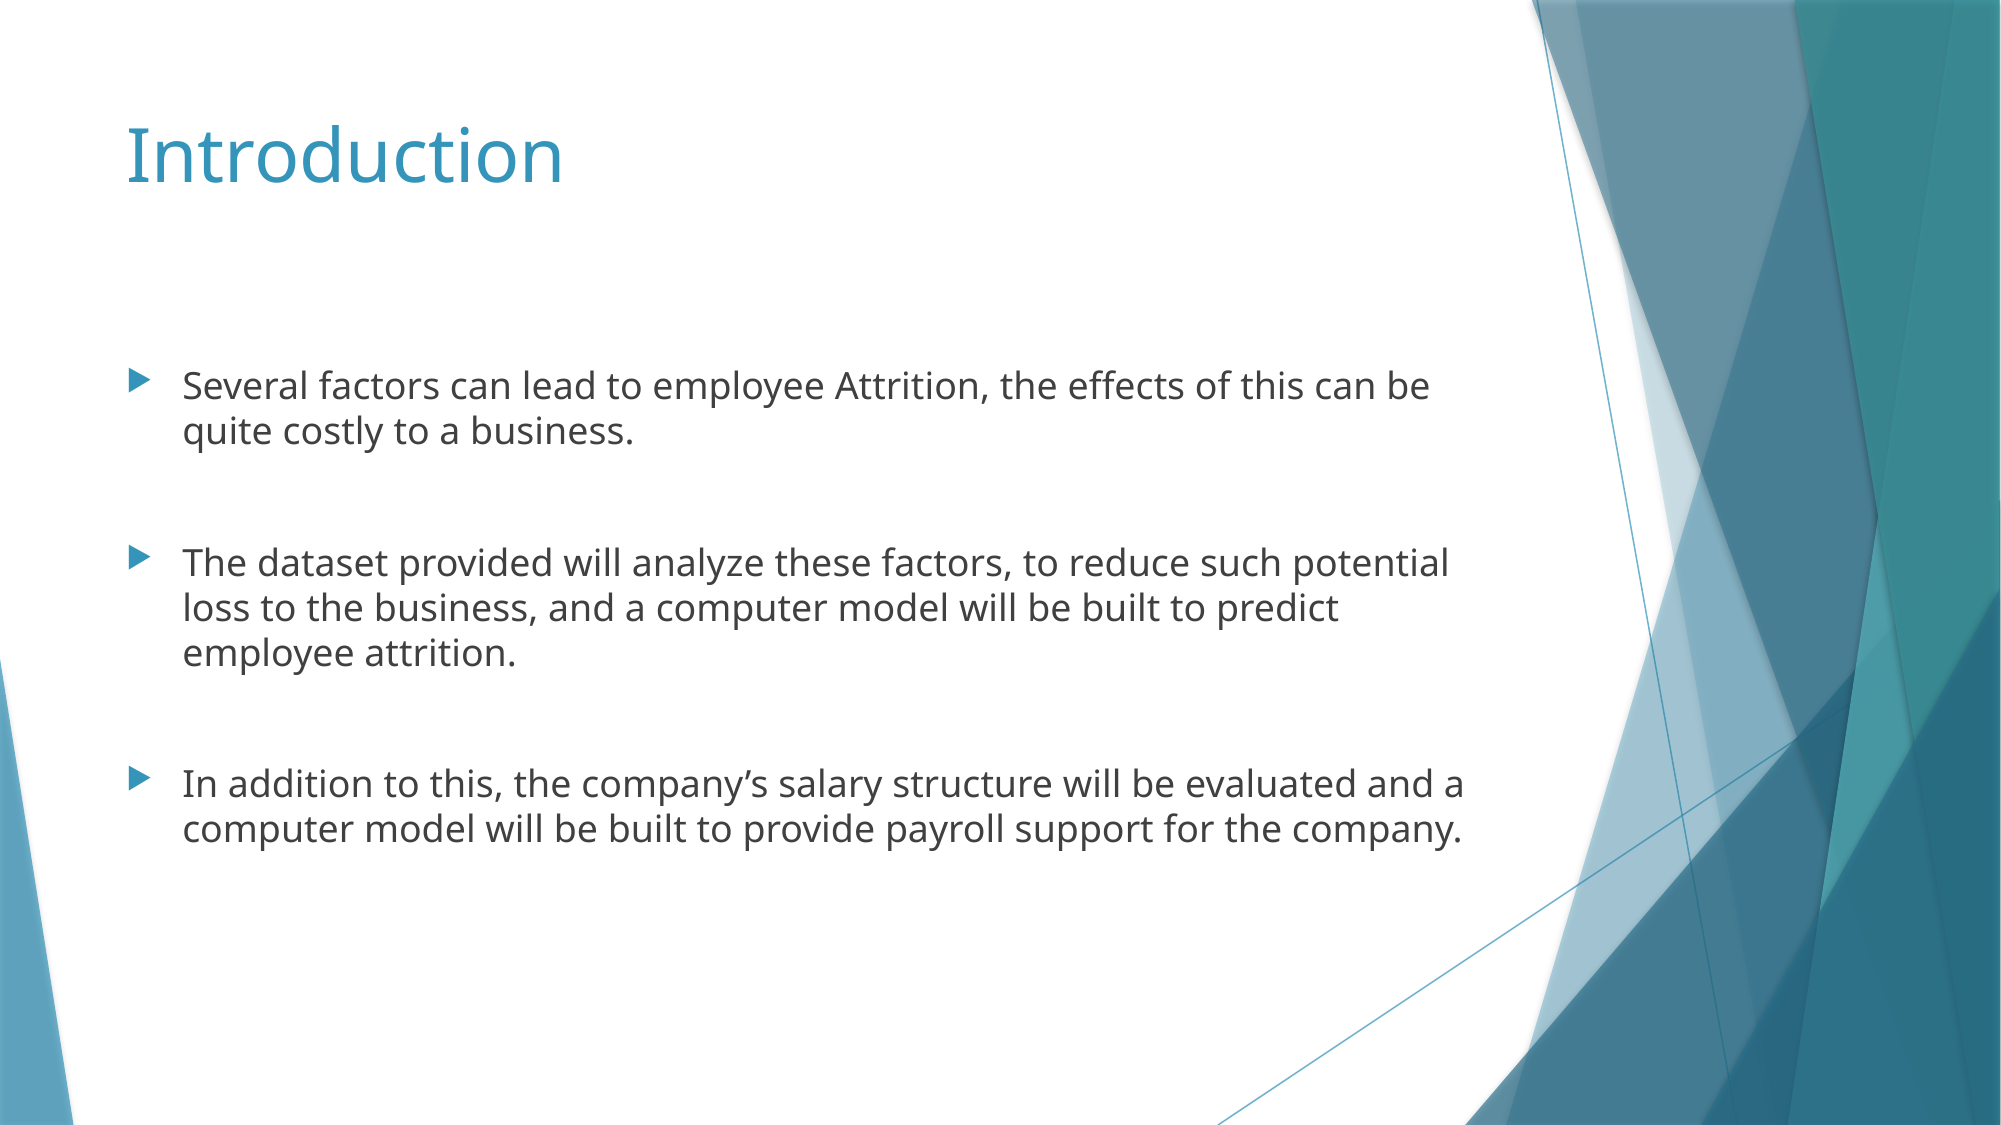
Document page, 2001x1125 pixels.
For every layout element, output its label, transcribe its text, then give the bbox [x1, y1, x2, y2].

list Several factors can lead to employee Attrition, the effects of this can be quite costly to a business. The dataset provided will analyze these factors, to reduce such potential loss to the business, and a computer model will be built to predict employee attrition. In addition to this, the company’s salary structure will be evaluated and a computer model will be built to provide payroll support for the company. [111, 354, 1522, 992]
title Introduction [111, 99, 1522, 317]
